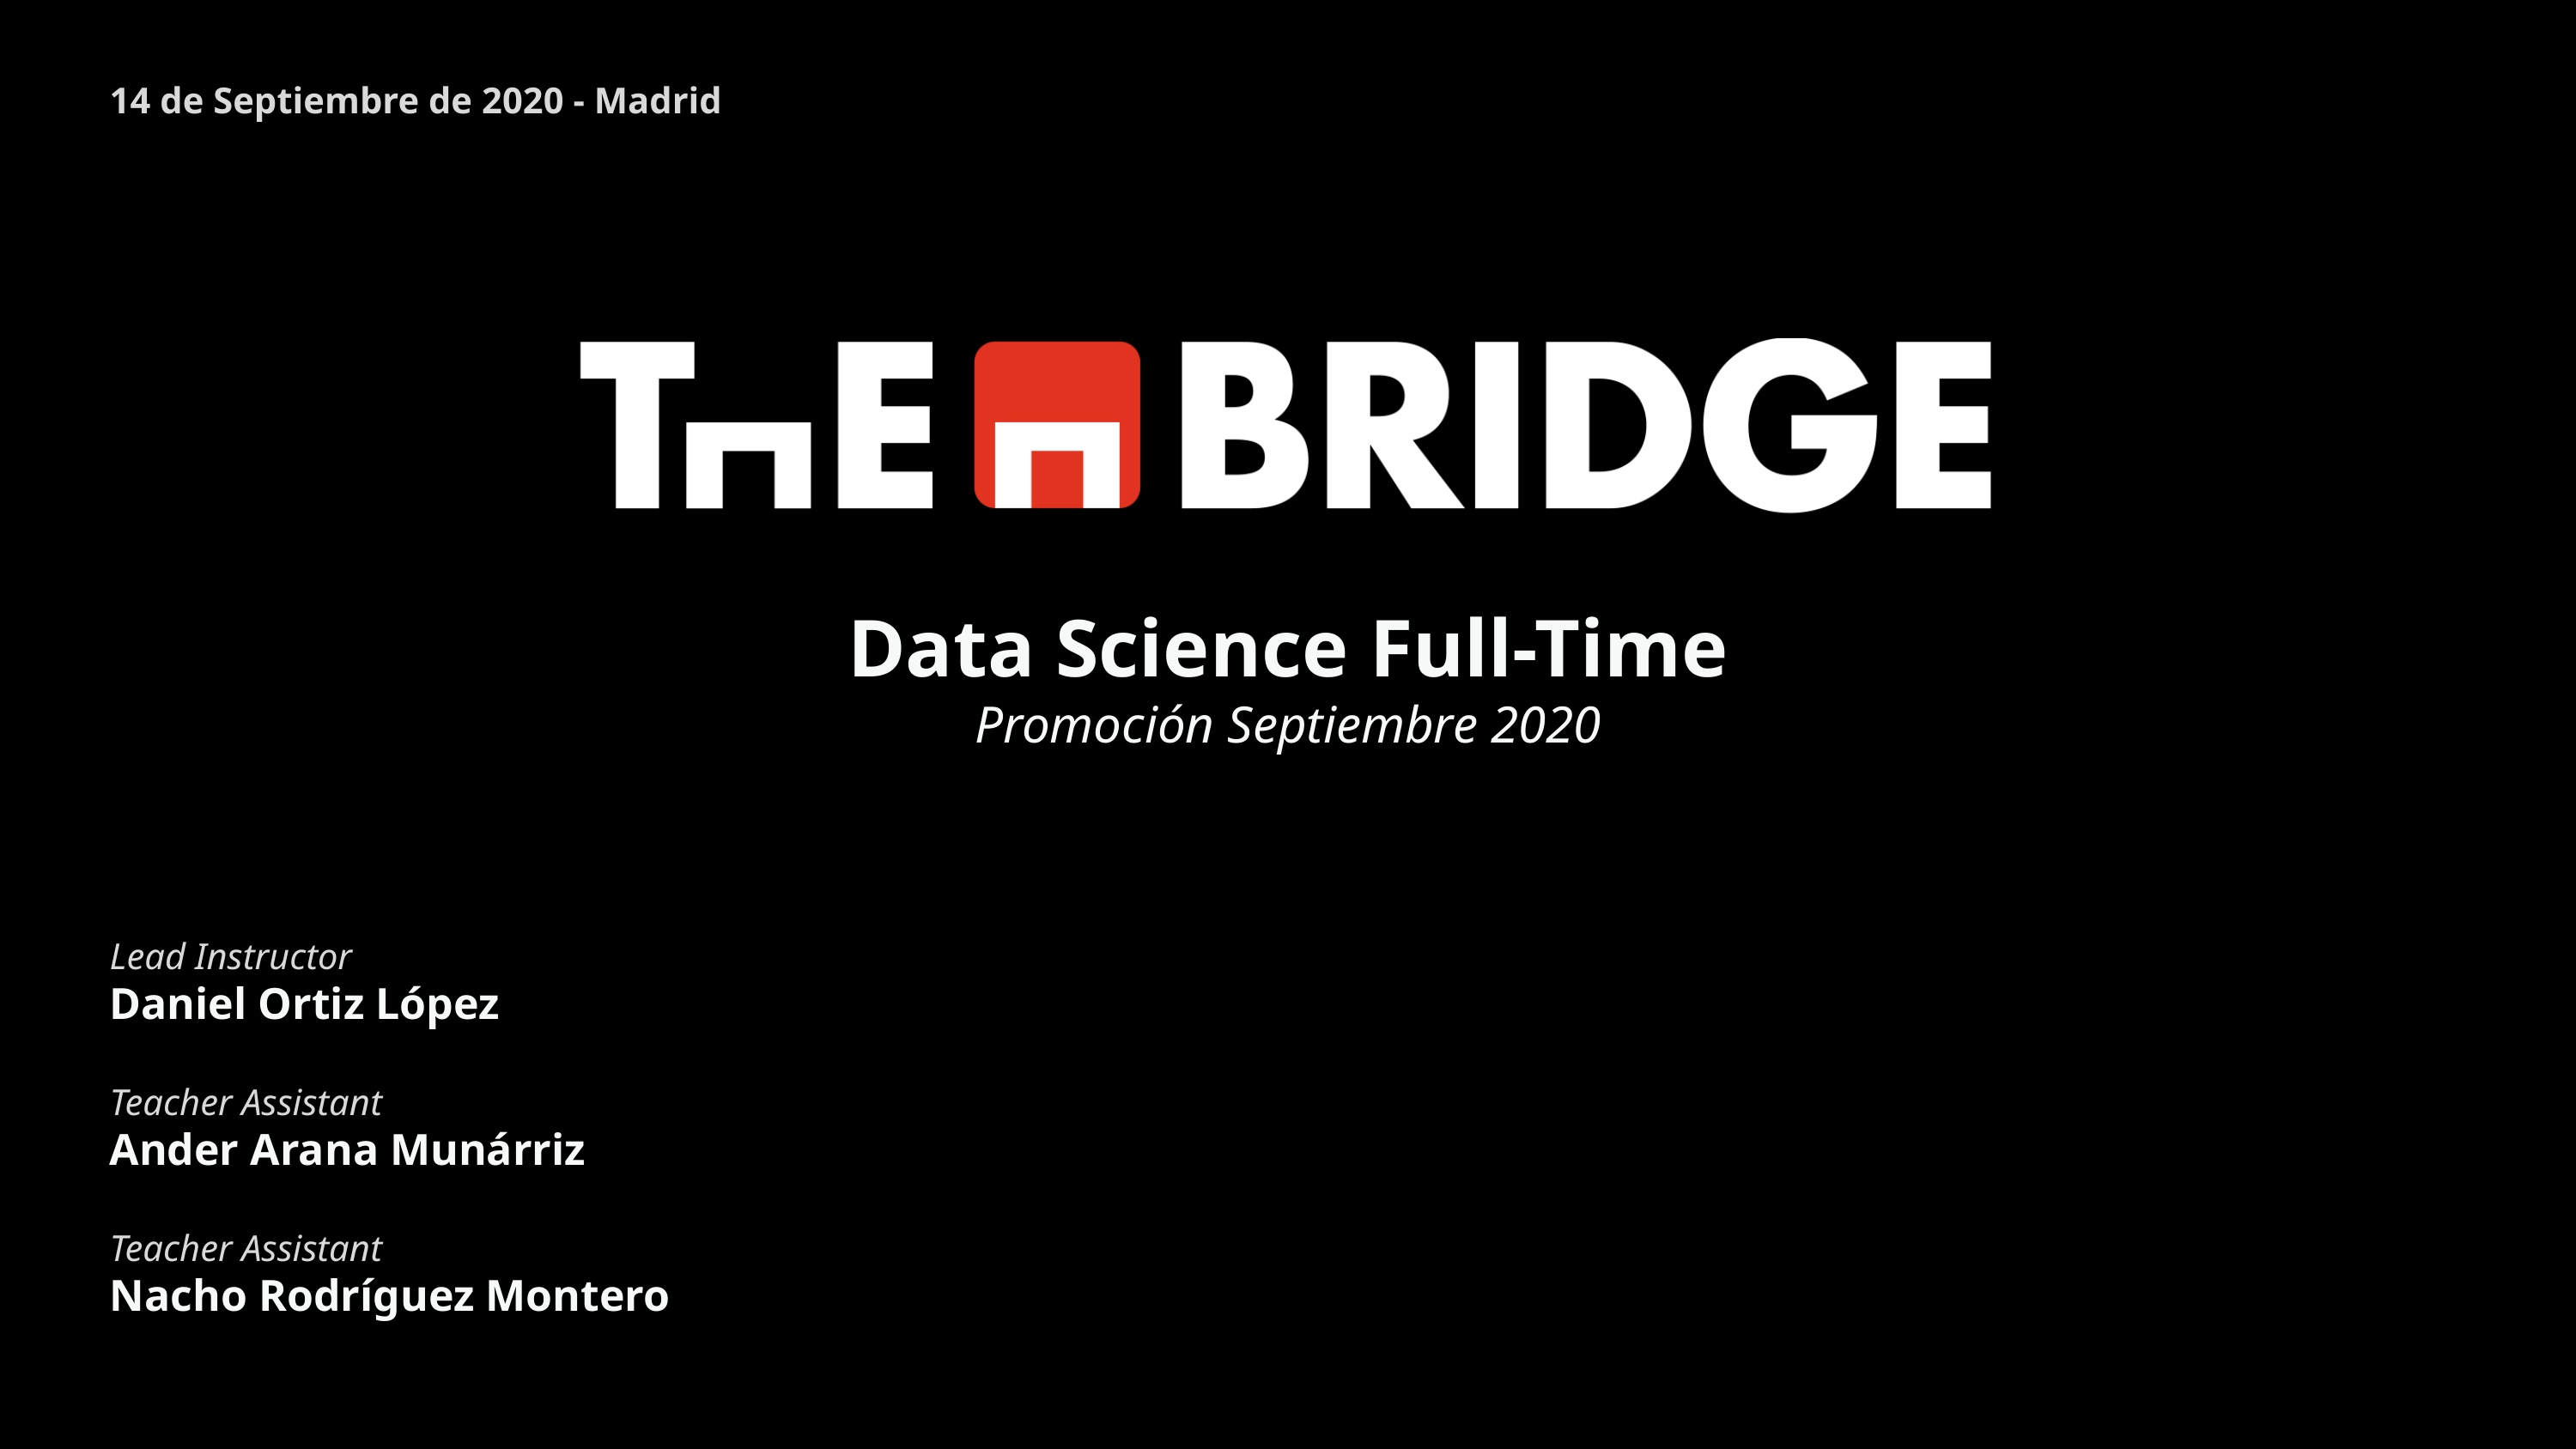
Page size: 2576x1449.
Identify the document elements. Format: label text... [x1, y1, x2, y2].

text_box 14 de Septiembre de 2020 - Madrid [109, 78, 1754, 151]
picture [575, 337, 2001, 529]
text_box Lead Instructor Daniel Ortiz López Teacher Assistant Ander Arana Munárriz Teacher Assistant Nacho Rodríguez Montero [109, 911, 890, 1371]
text_box Data Science Full-Time Promoción Septiembre 2020 [823, 598, 1753, 977]
